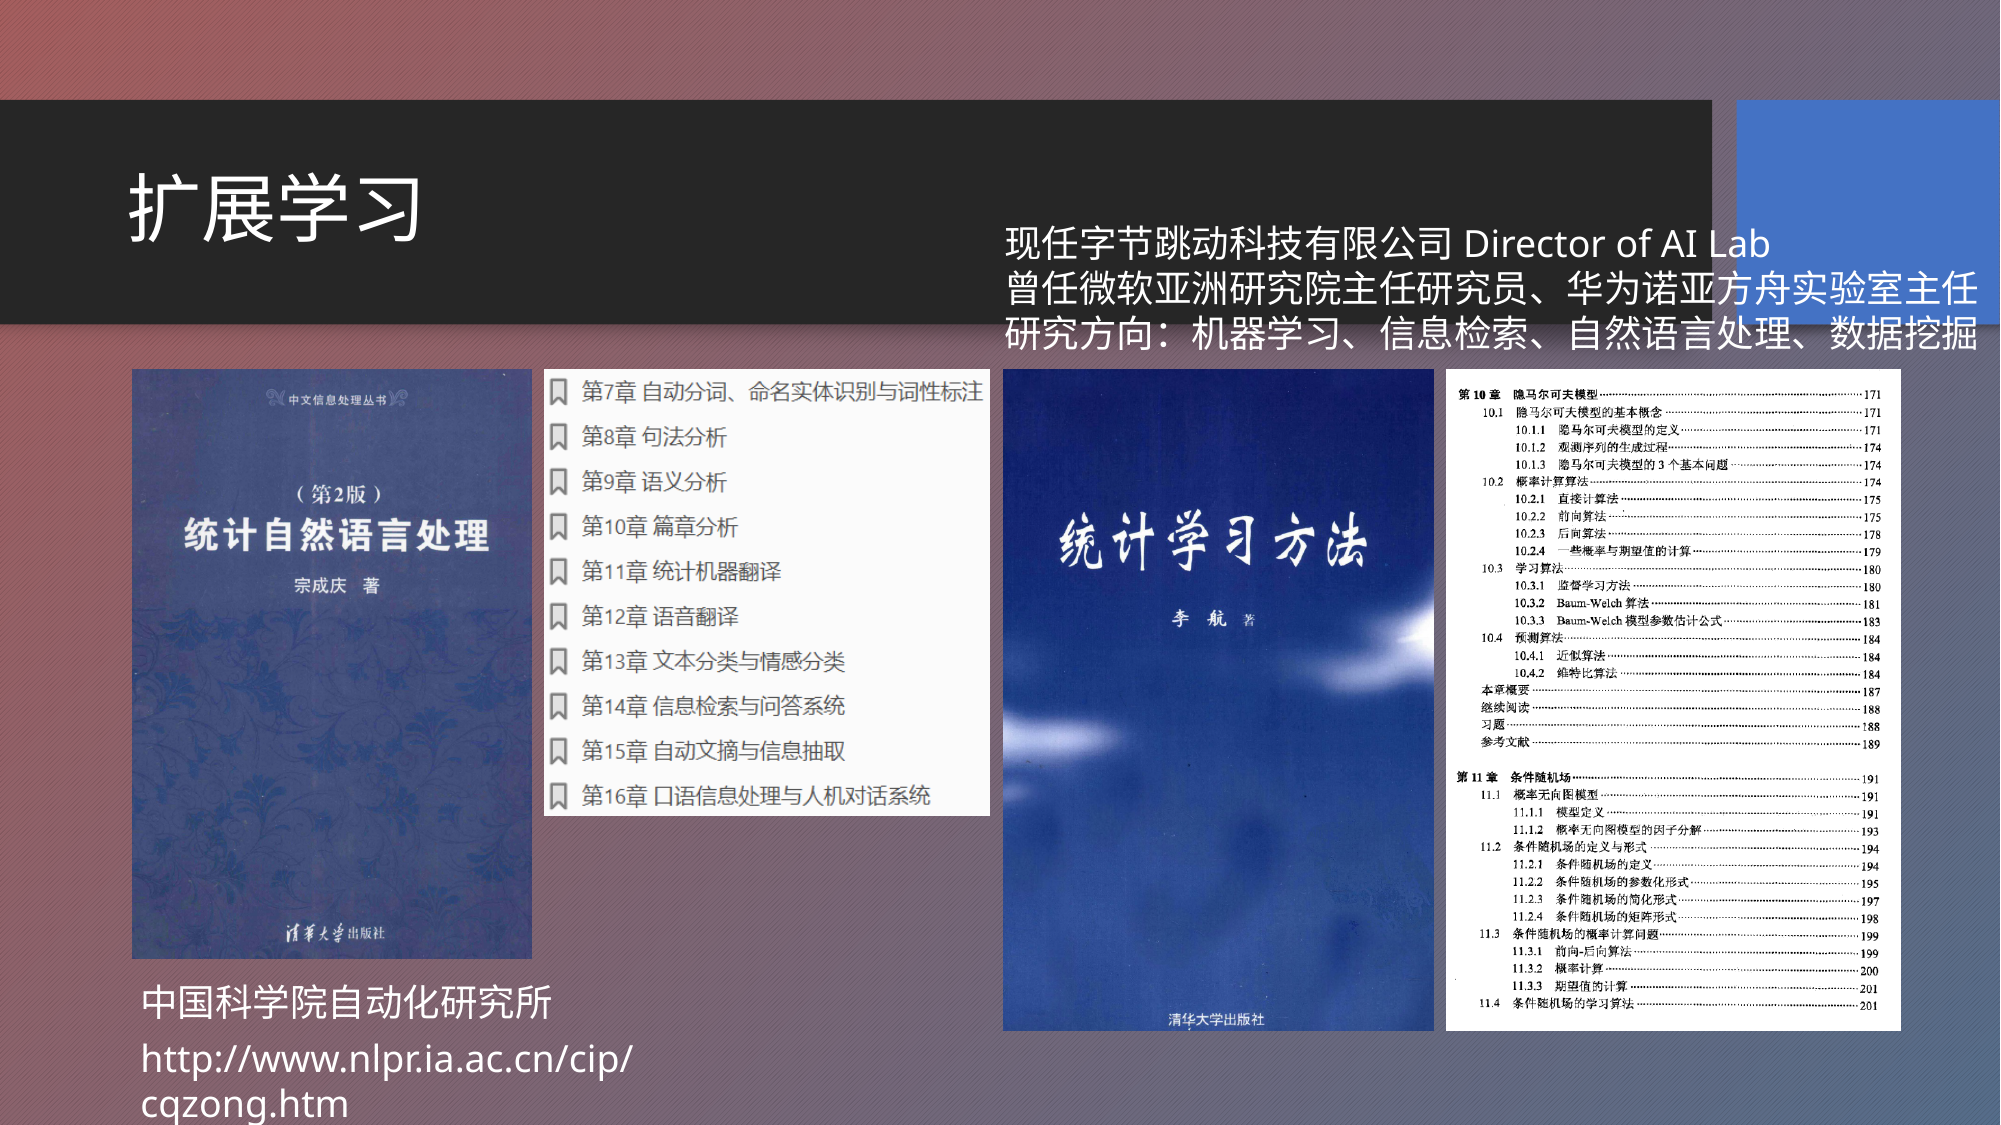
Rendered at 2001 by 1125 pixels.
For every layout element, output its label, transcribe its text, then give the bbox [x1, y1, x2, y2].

title 扩展学习 [111, 123, 1689, 301]
text_box http://www.nlpr.ia.ac.cn/cip/cqzong.htm [125, 1027, 854, 1125]
text_box 中国科学院自动化研究所 [125, 971, 574, 1027]
picture [0, 325, 1901, 1031]
text_box 现任字节跳动科技有限公司Director of AI Lab 曾任微软亚洲研究院主任研究员、华为诺亚方舟实验室主任 研究方向：机器学习、信息检索、自然语言处理、数据挖掘 [989, 212, 1998, 362]
